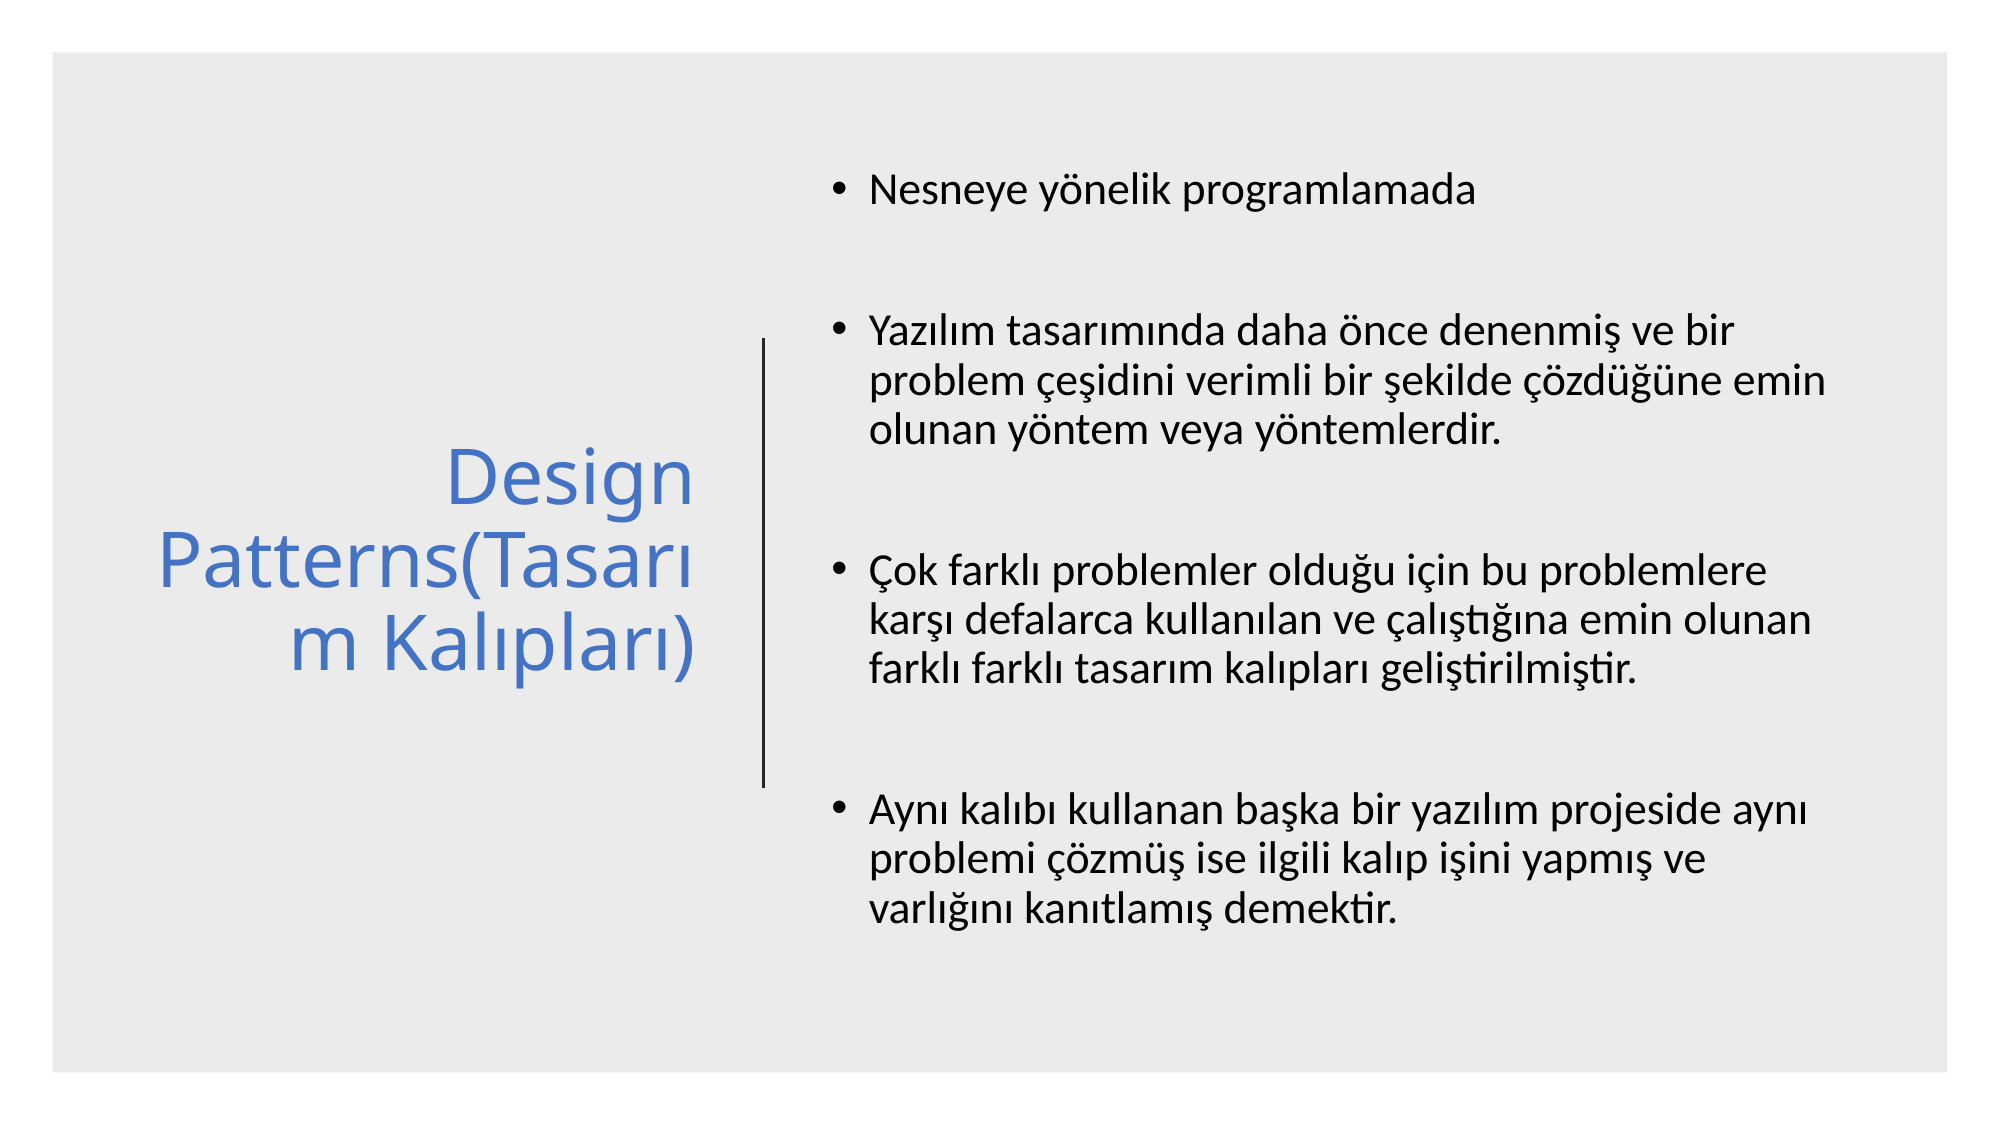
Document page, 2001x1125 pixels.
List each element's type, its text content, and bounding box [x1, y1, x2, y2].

title Design Patterns(Tasarım Kalıpları) [137, 158, 711, 967]
list Nesneye yönelik programlamada Yazılım tasarımında daha önce denenmiş ve bir problem çeşidini verimli bir şekilde çözdüğüne emin olunan yöntem veya yöntemlerdir. Çok farklı problemler olduğu için bu problemlere karşı defalarca kullanılan ve çalıştığına emin olunan farklı farklı tasarım kalıpları geliştirilmiştir. Aynı kalıbı kullanan başka bir yazılım projeside aynı problemi çözmüş ise ilgili kalıp işini yapmış ve varlığını kanıtlamış demektir. [816, 158, 1863, 967]
text_box [52, 51, 1948, 1073]
